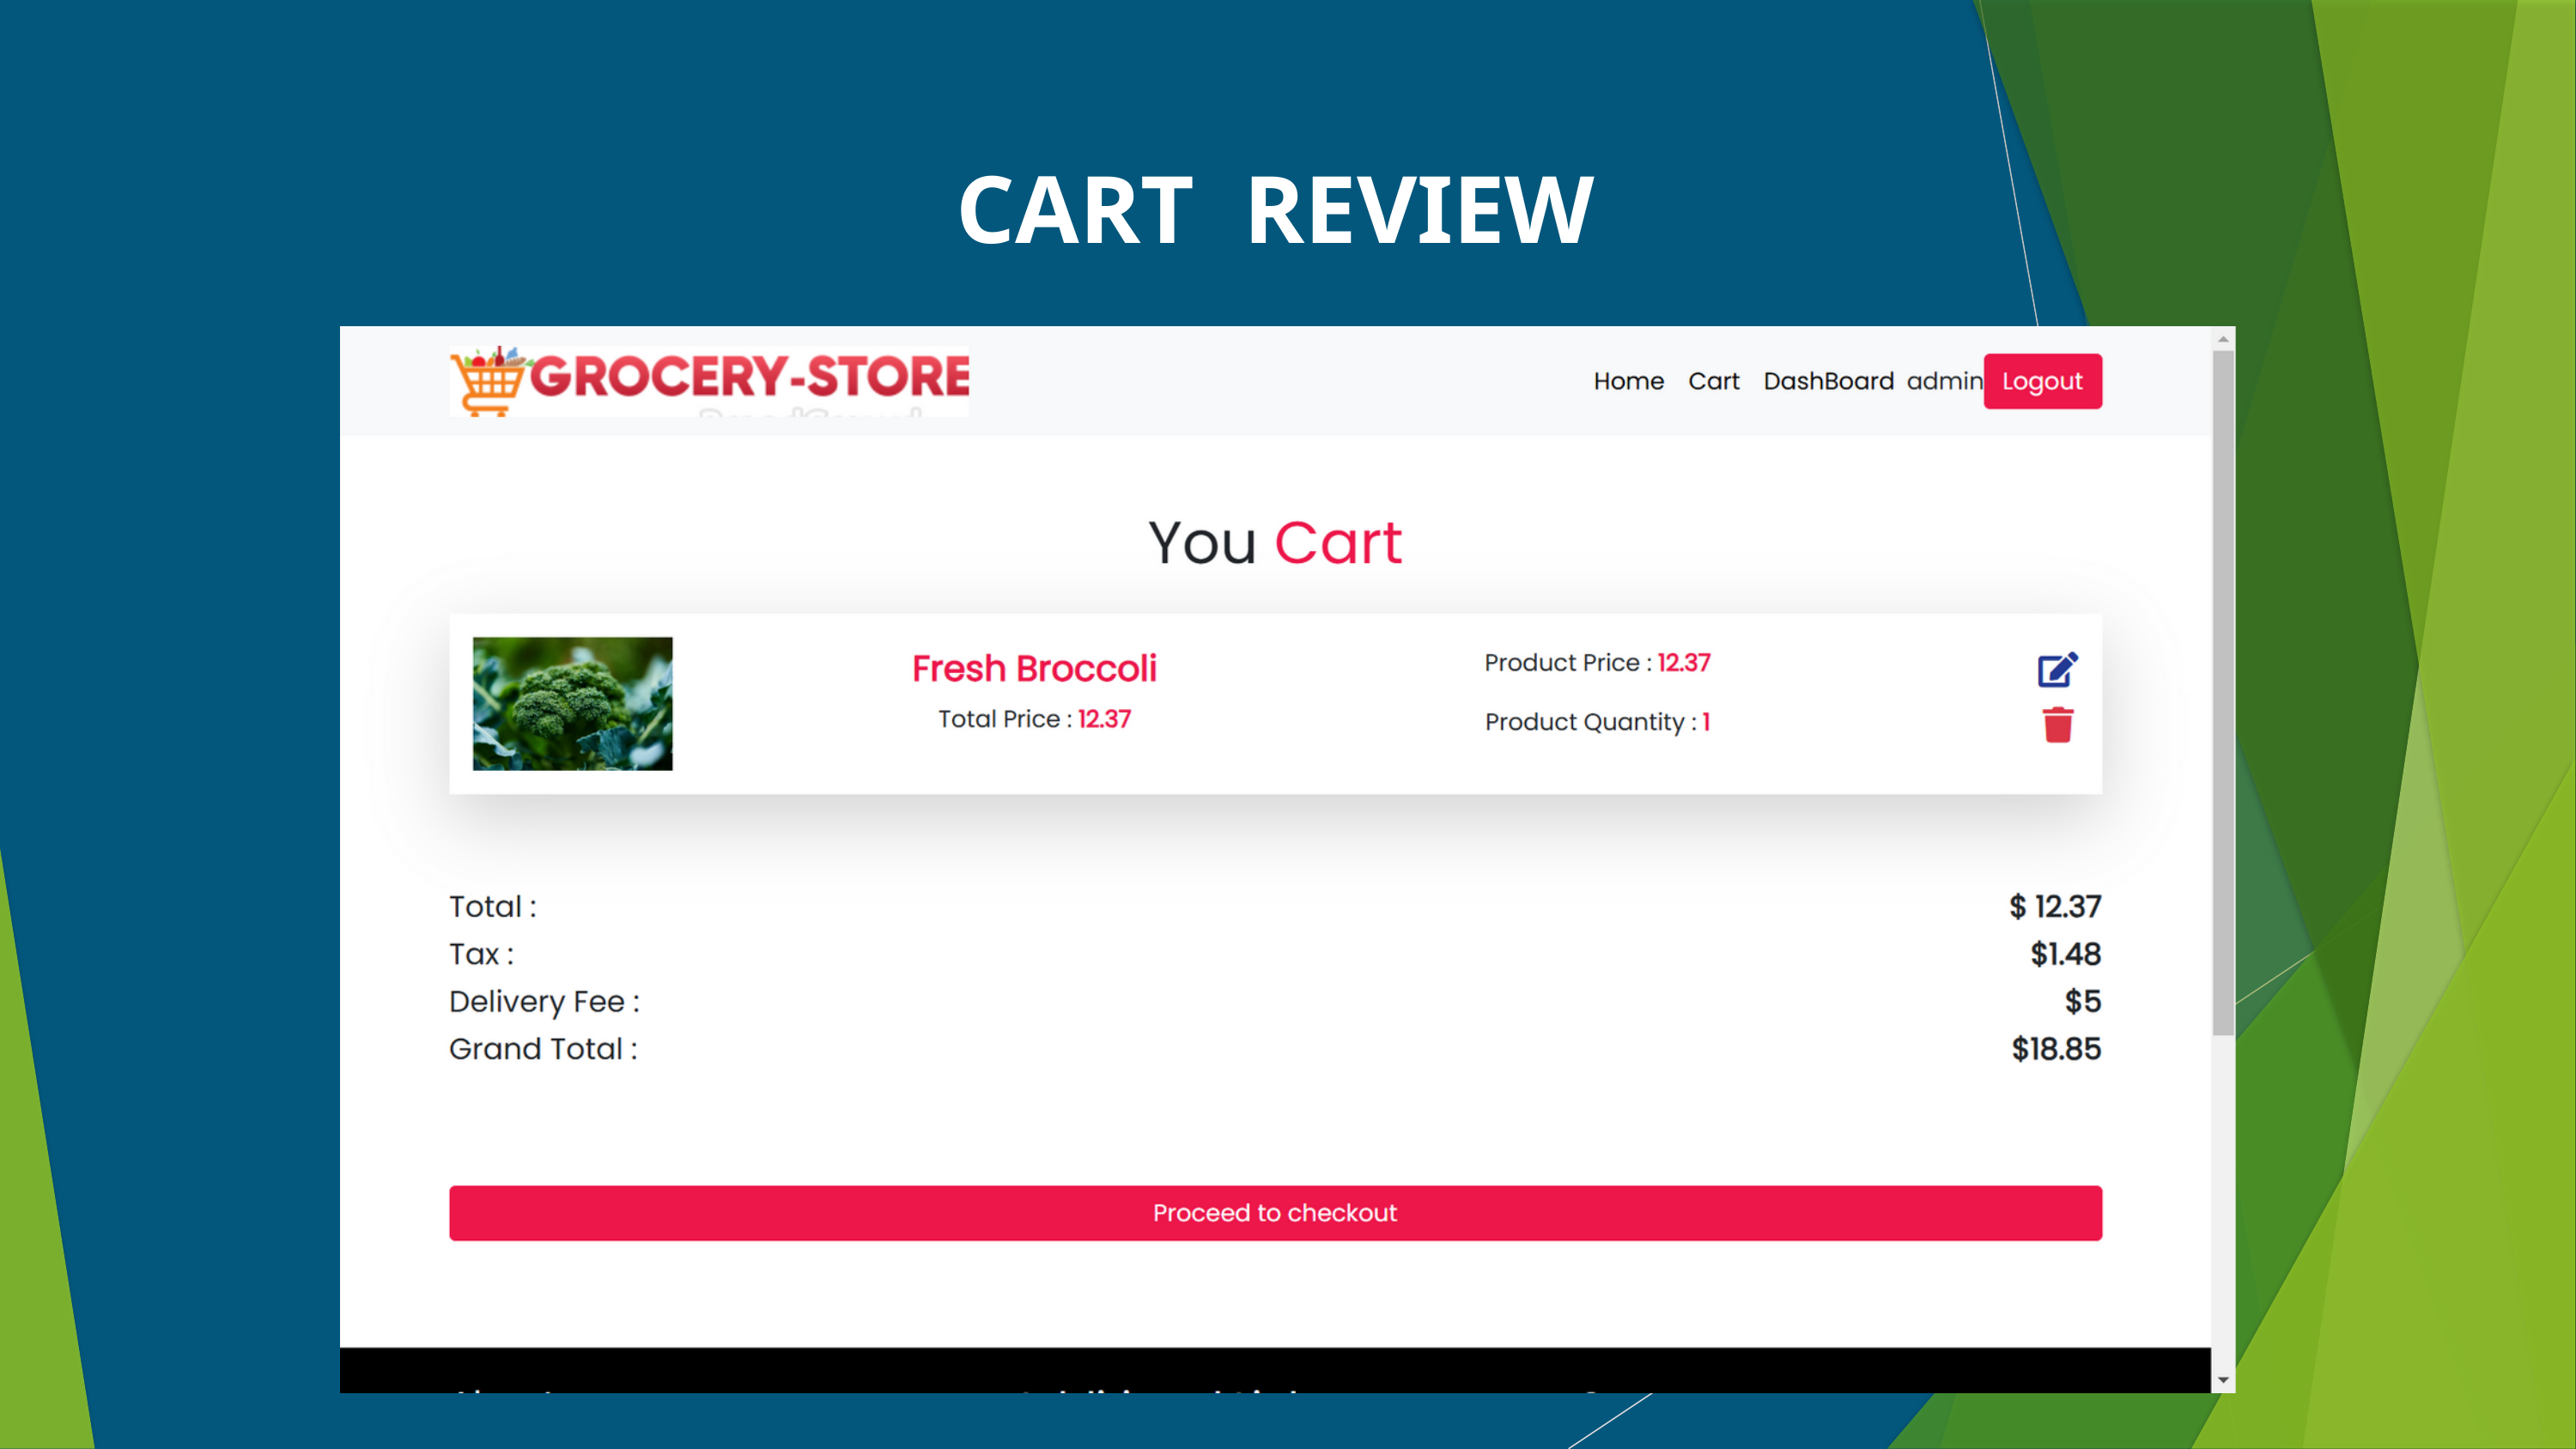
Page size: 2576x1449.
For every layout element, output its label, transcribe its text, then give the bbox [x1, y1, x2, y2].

text_box CART REVIEW [953, 131, 1623, 262]
text_box [340, 326, 2236, 1393]
